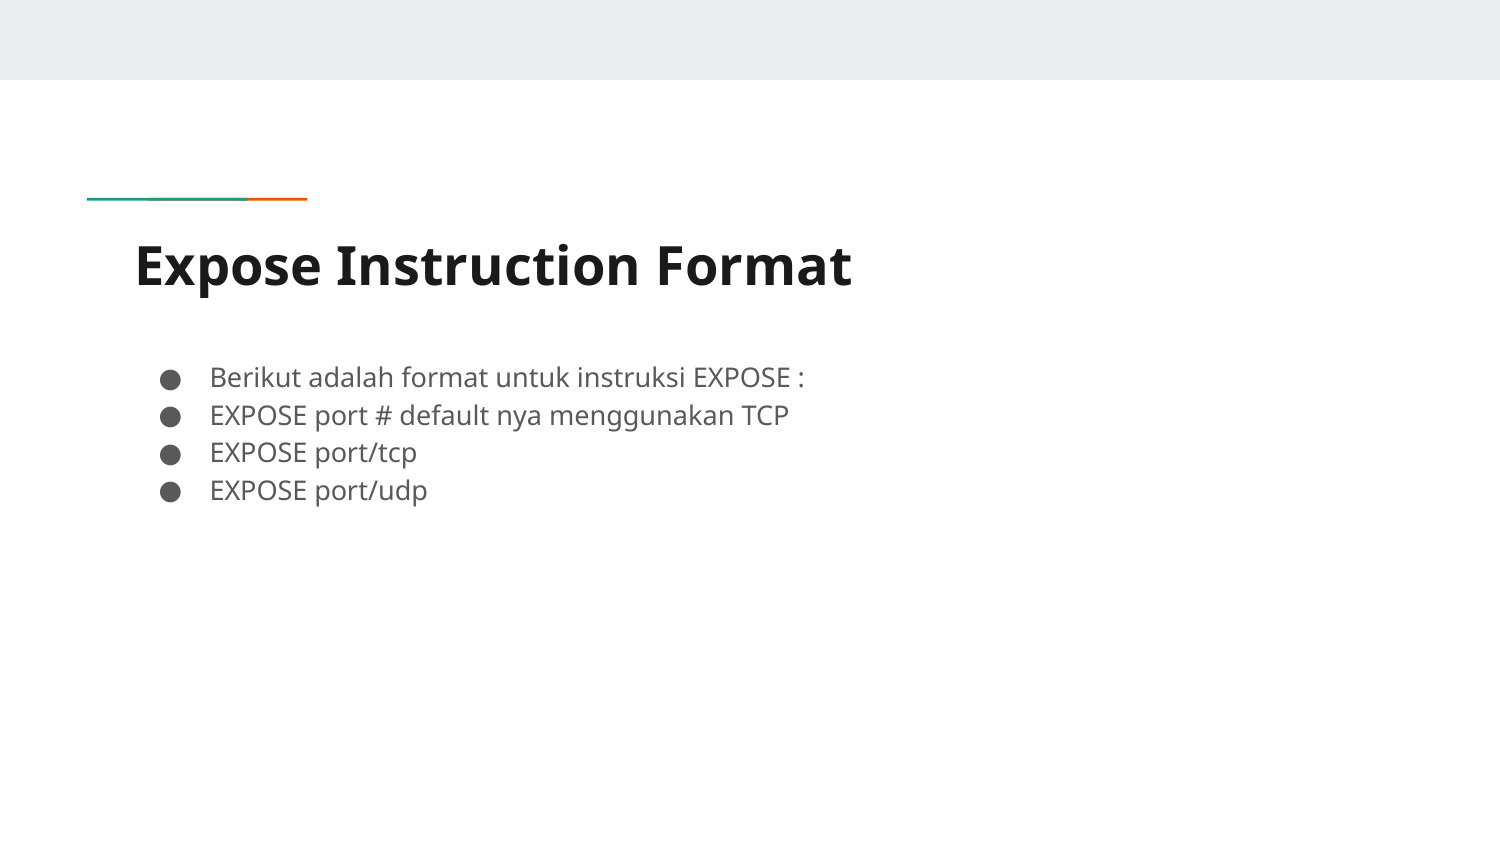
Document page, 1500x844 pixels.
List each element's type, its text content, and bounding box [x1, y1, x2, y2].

list Berikut adalah format untuk instruksi EXPOSE : EXPOSE port # default nya menggunakan TCP EXPOSE port/tcp EXPOSE port/udp [119, 341, 1381, 712]
title Expose Instruction Format [119, 216, 1381, 305]
